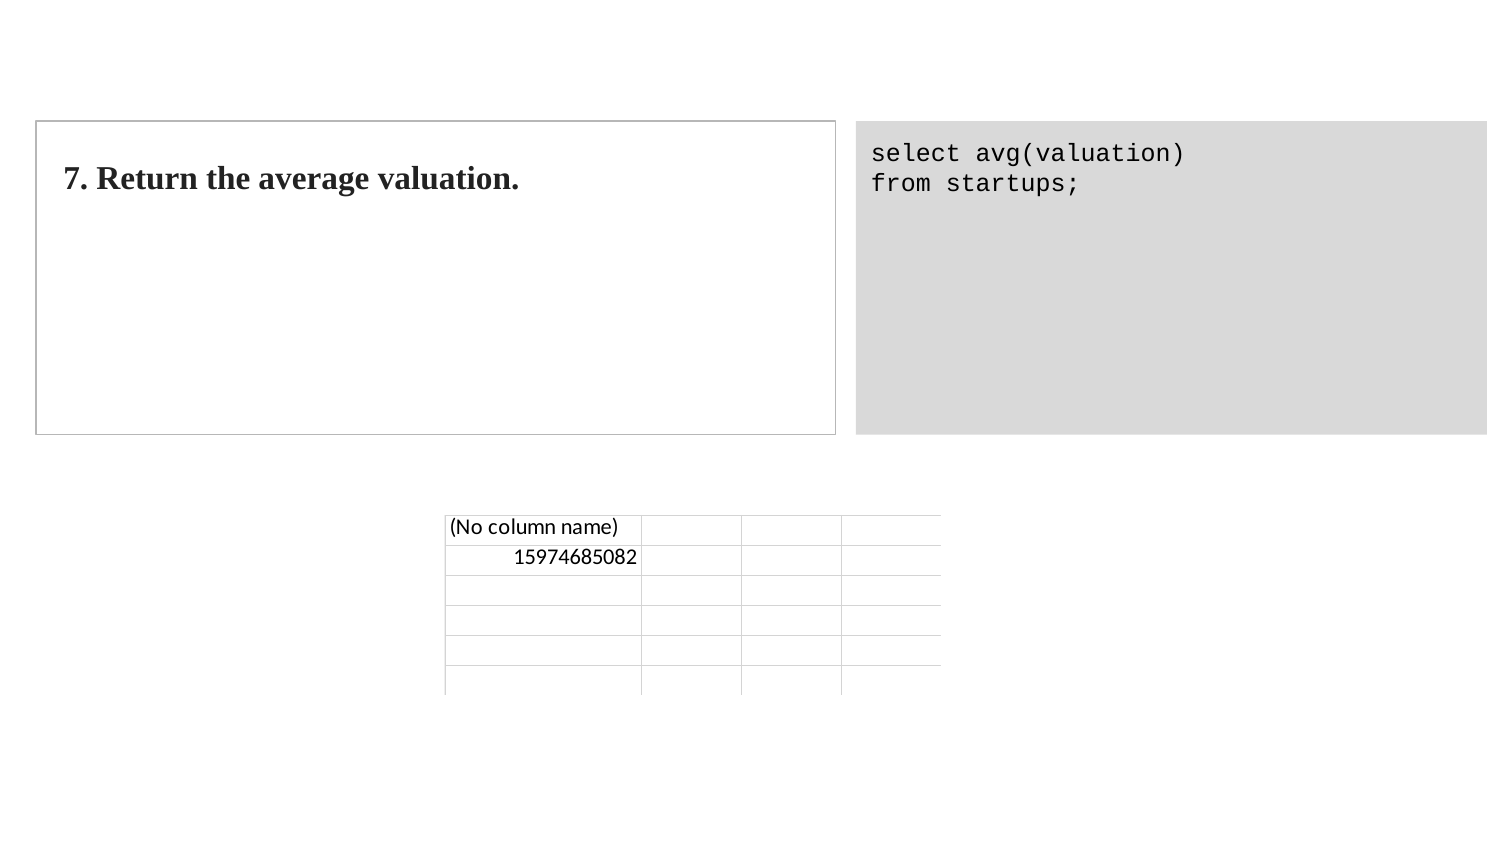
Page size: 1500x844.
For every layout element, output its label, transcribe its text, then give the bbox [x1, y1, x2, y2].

text_box 7. Return the average valuation. [35, 121, 836, 435]
text_box select avg(valuation) from startups; [855, 121, 1487, 435]
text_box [444, 514, 943, 697]
